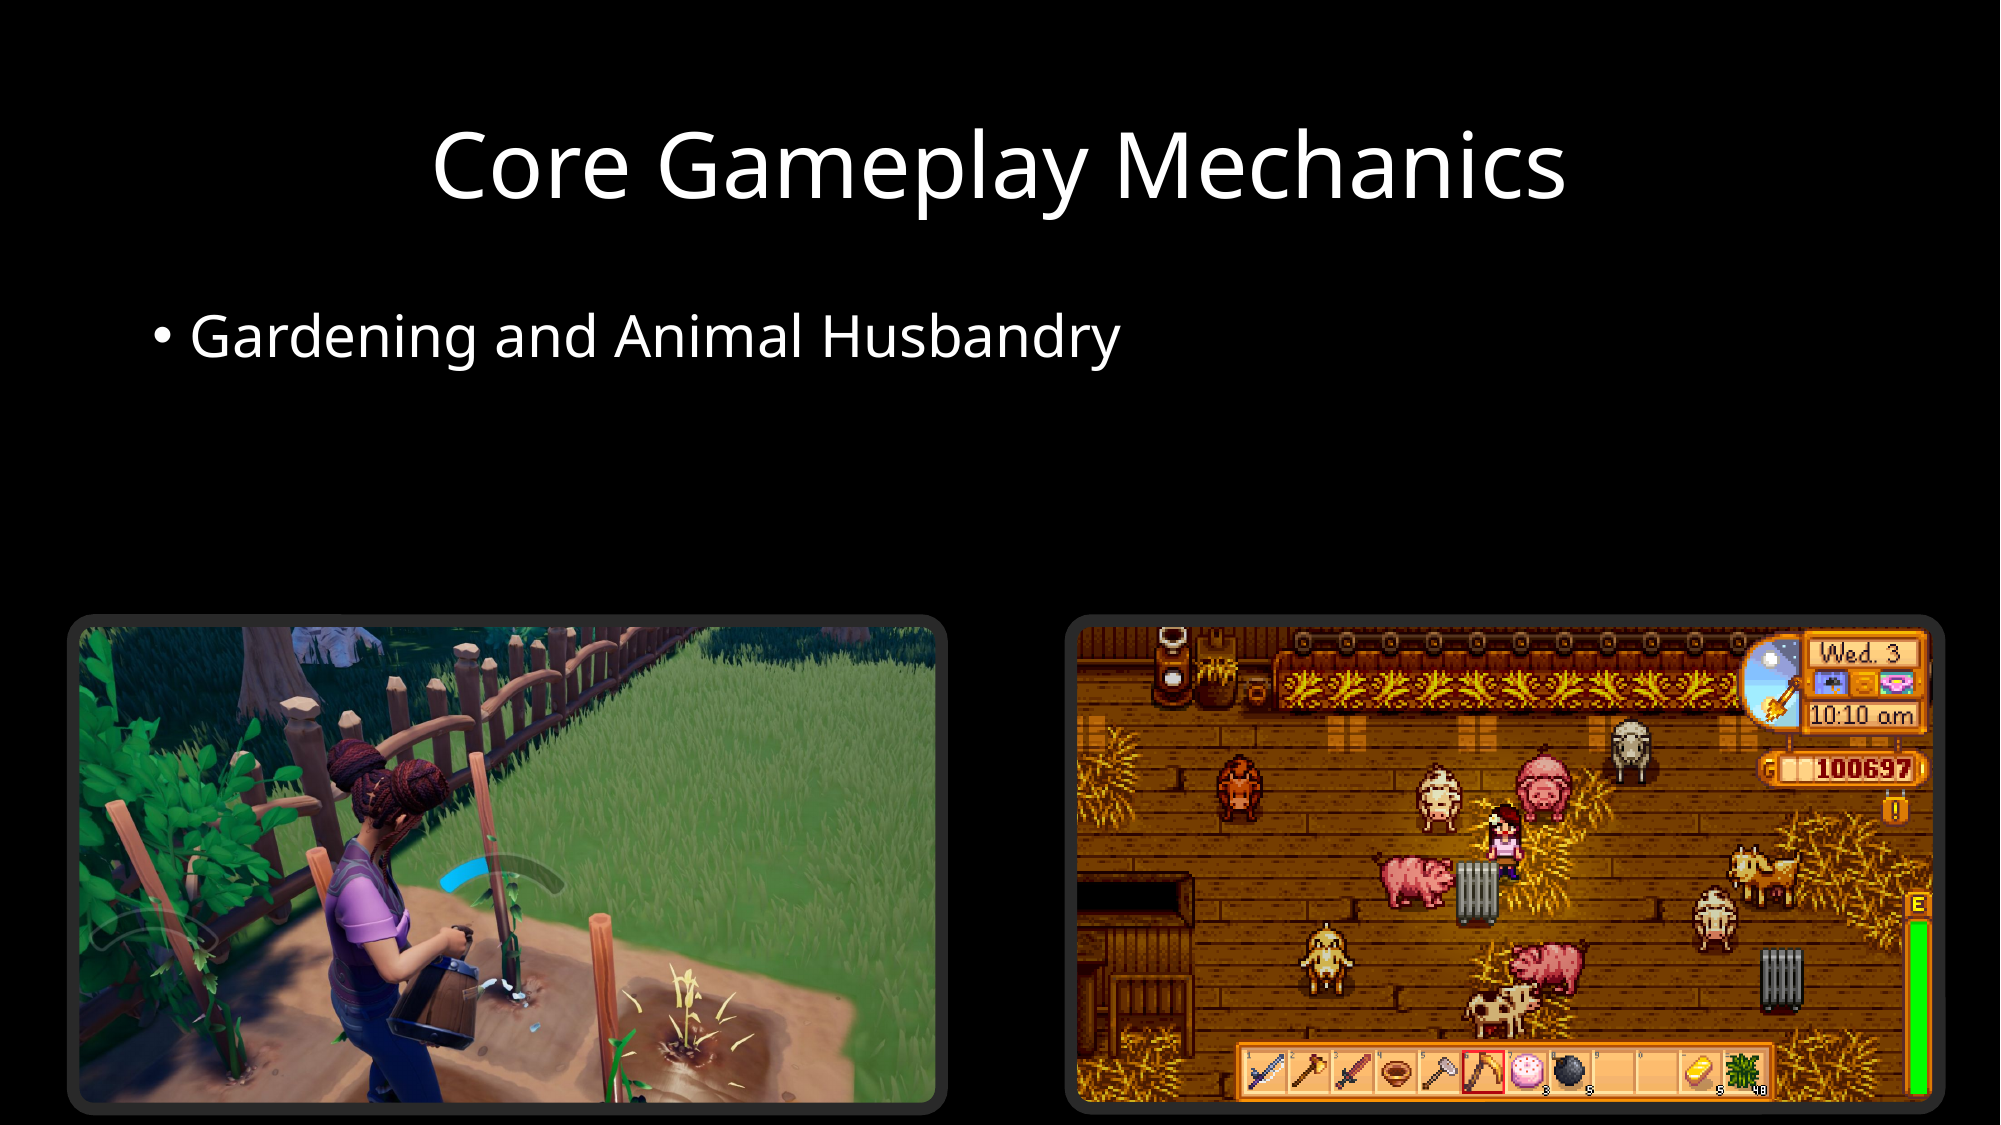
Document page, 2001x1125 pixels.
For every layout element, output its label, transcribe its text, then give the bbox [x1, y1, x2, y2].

list Gardening and Animal Husbandry [137, 299, 1863, 1014]
picture [72, 620, 942, 1110]
picture [1070, 620, 1940, 1109]
title Core Gameplay Mechanics [137, 59, 1863, 278]
